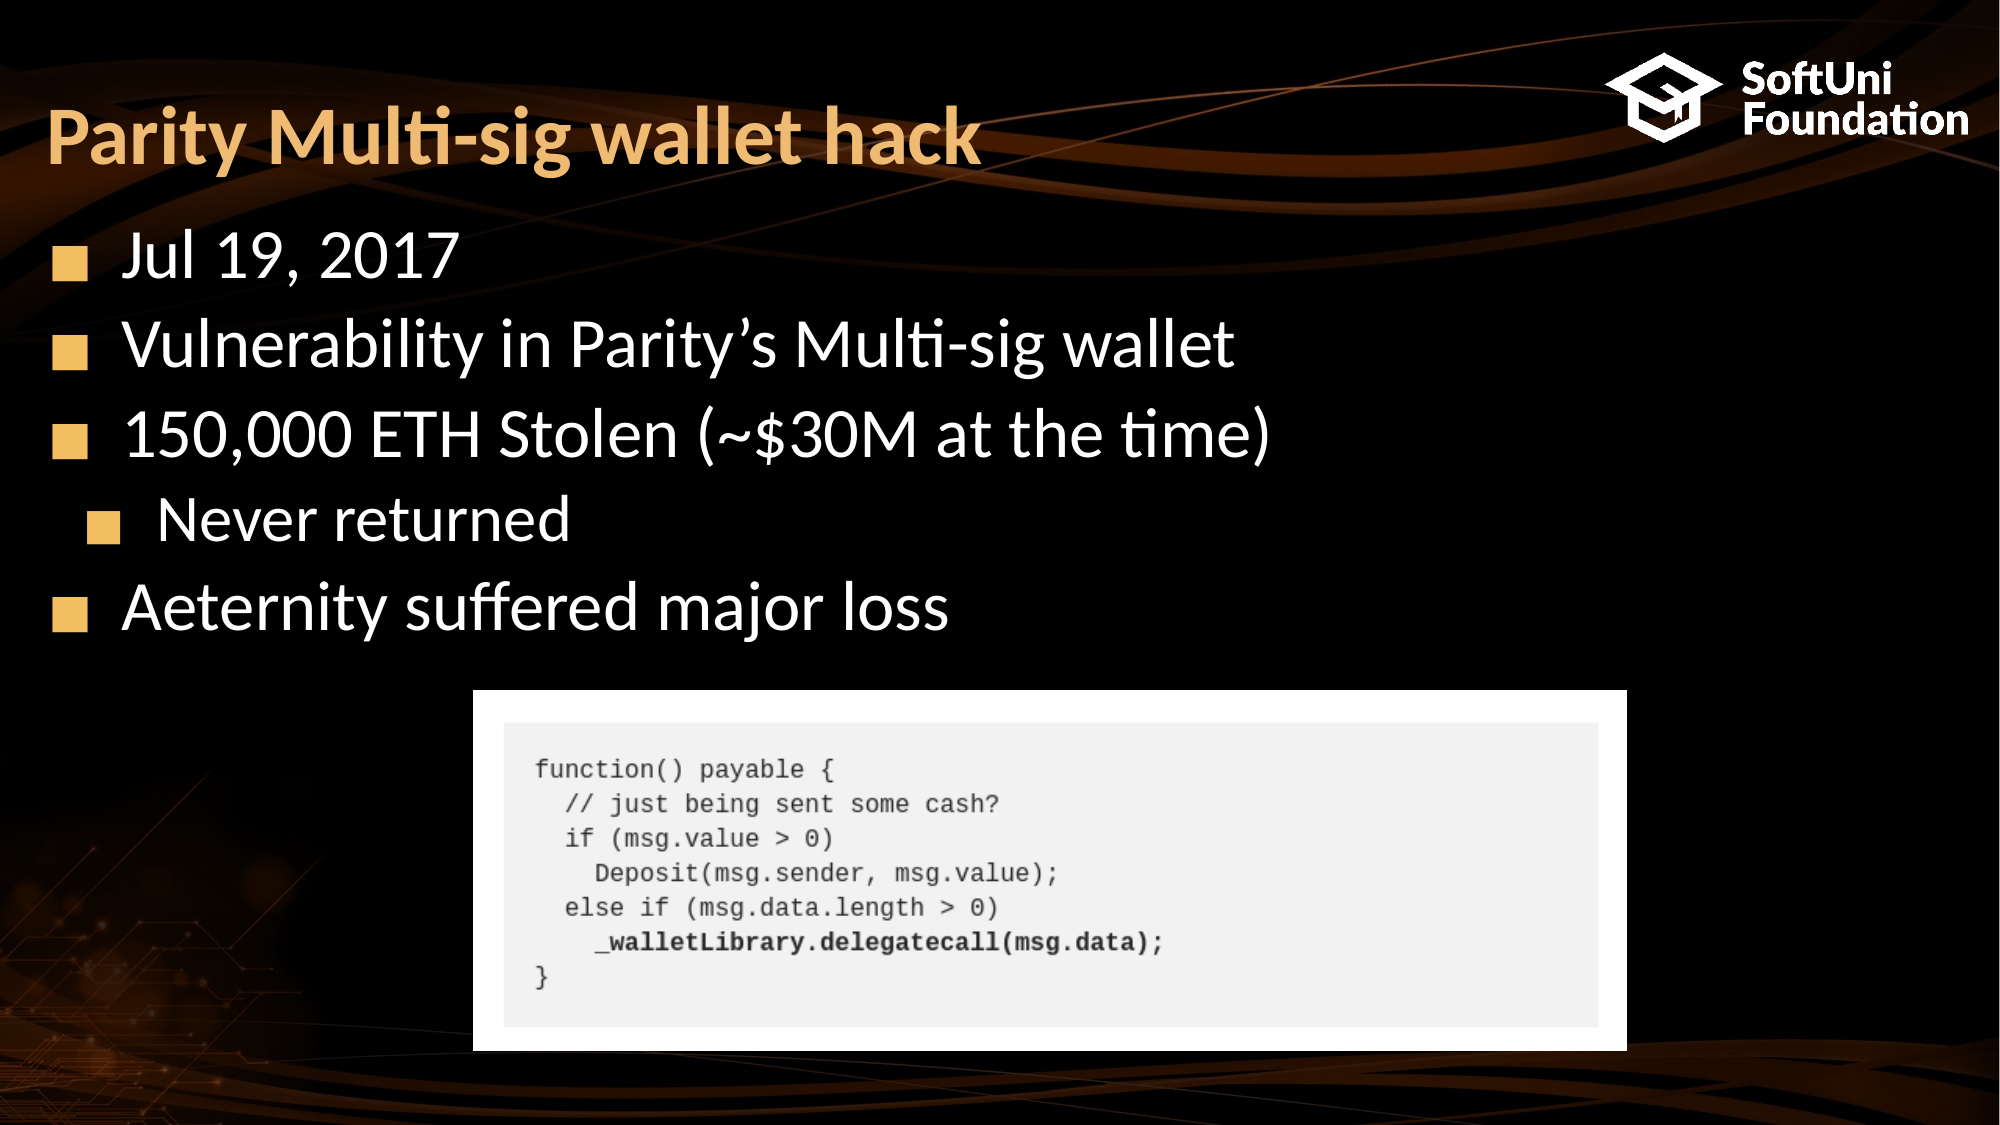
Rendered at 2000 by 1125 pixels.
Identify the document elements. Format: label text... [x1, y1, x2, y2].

list Jul 19, 2017 Vulnerability in Parity’s Multi-sig wallet 150,000 ETH Stolen (~$30M at the time) Never returned Aeternity suffered major loss [31, 188, 1968, 1103]
title Parity Multi-sig wallet hack [30, 6, 1602, 189]
picture [0, 0, 2000, 1125]
